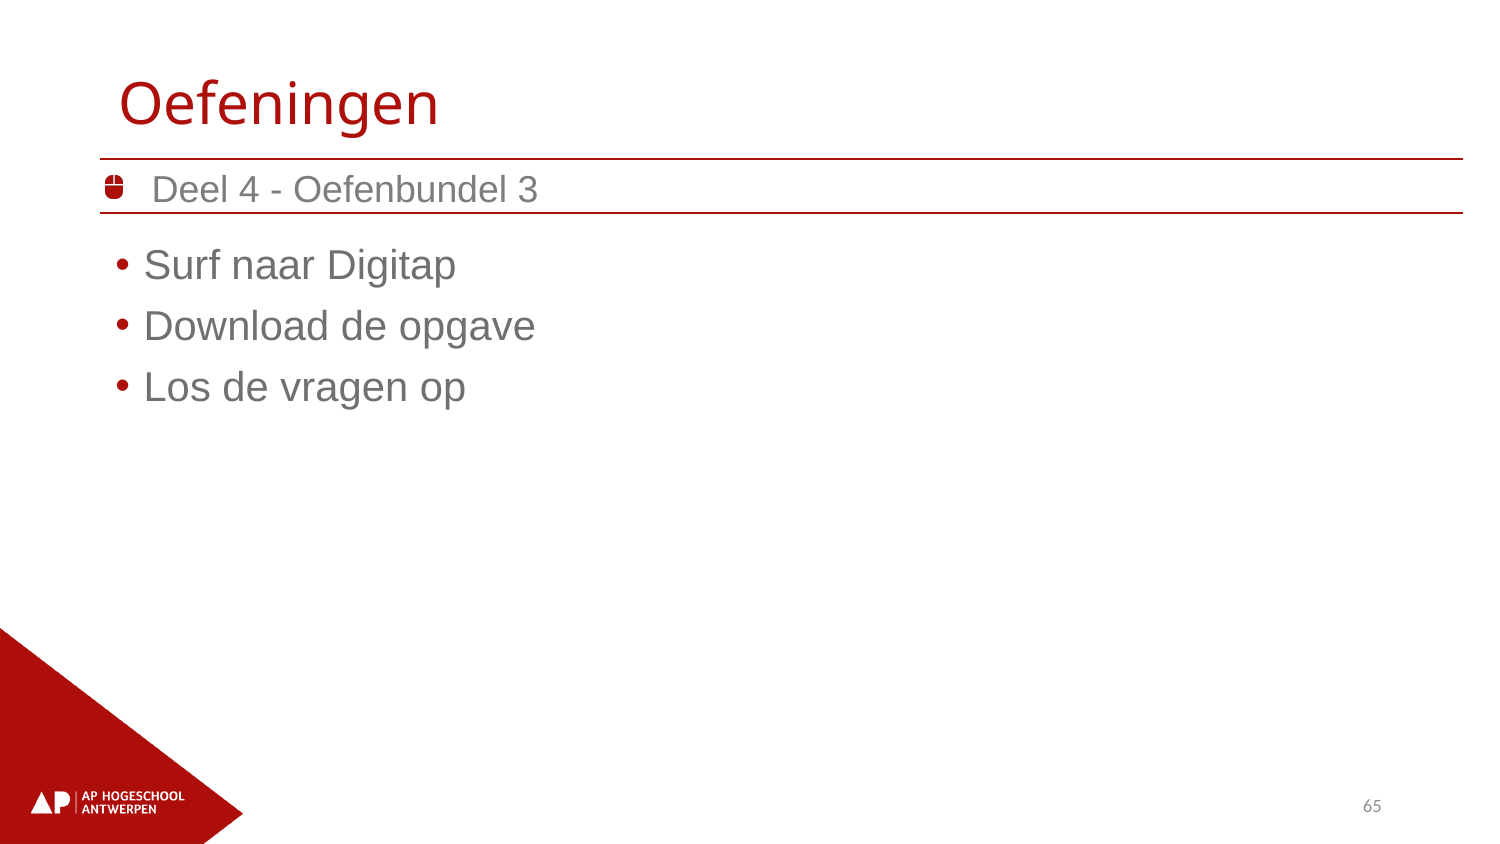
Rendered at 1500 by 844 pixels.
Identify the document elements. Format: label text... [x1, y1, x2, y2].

picture [0, 623, 246, 844]
list Surf naar Digitap Download de opgave Los de vragen op [100, 236, 1395, 772]
slide_number 65 [1263, 782, 1397, 827]
title Oefeningen [103, 66, 1397, 141]
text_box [100, 158, 1463, 213]
